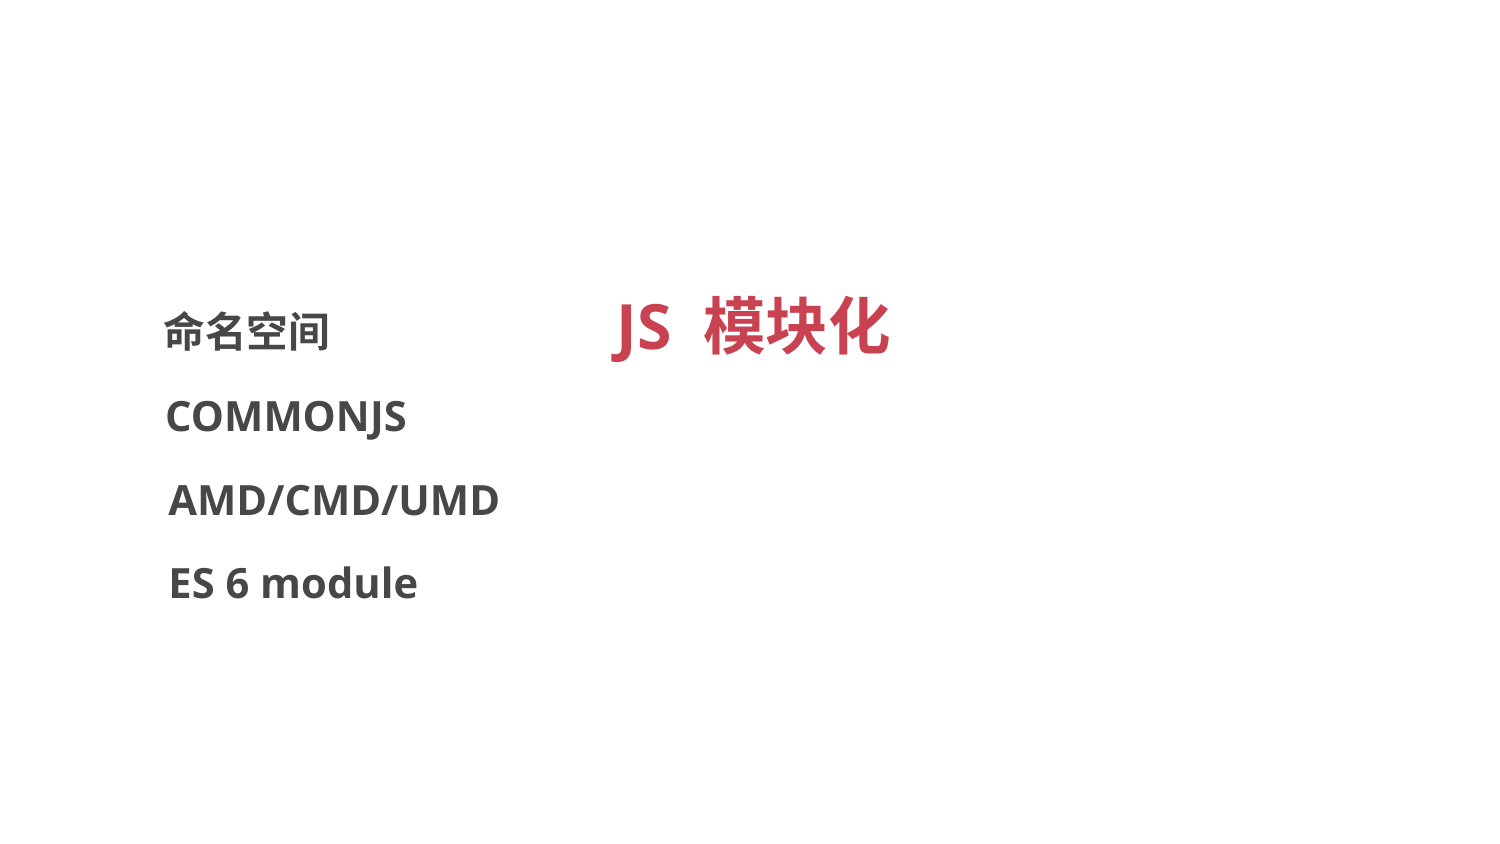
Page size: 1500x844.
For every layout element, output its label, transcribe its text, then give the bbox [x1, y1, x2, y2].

text_box ES 6 module [78, 549, 1429, 615]
text_box AMD/CMD/UMD [78, 465, 1429, 531]
text_box COMMONJS [75, 381, 1426, 447]
title JS 模块化 [78, 254, 1429, 395]
text_box 命名空间 [73, 297, 1424, 363]
